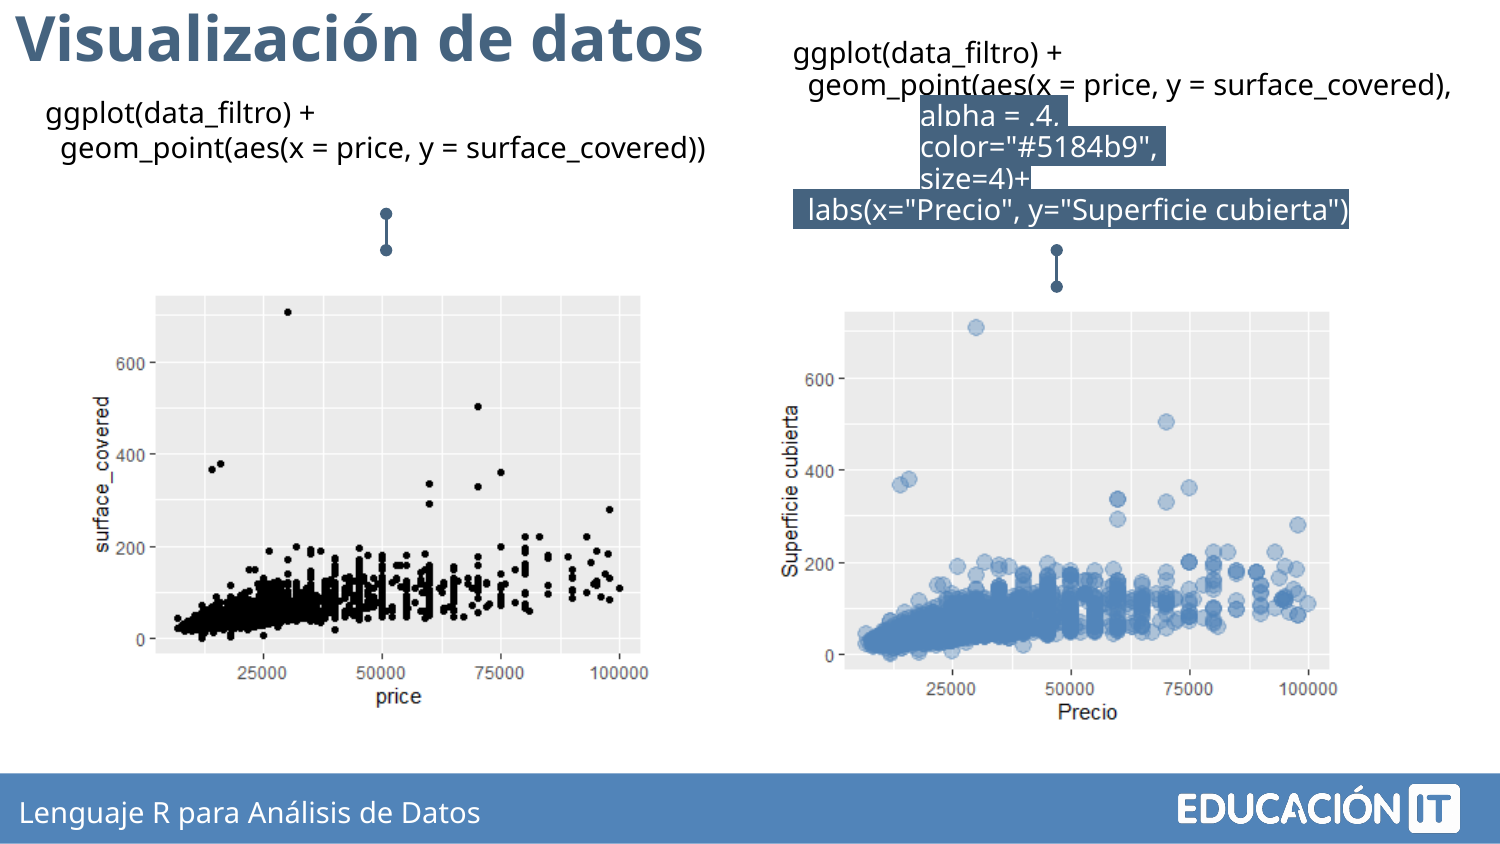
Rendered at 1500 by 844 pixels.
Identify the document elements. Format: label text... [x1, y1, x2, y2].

text_box ggplot(data_filtro) + geom_point(aes(x = price, y = surface_covered)) [30, 86, 779, 172]
picture [769, 301, 1342, 734]
picture [80, 286, 653, 718]
picture [1175, 778, 1463, 839]
text_box ggplot(data_filtro) + geom_point(aes(x = price, y = surface_covered), alpha = .4, color="#5184b9", size=4)+ labs(x="Precio", y="Superficie cubierta") [779, 0, 1500, 268]
text_box Visualización de datos [0, 0, 779, 75]
